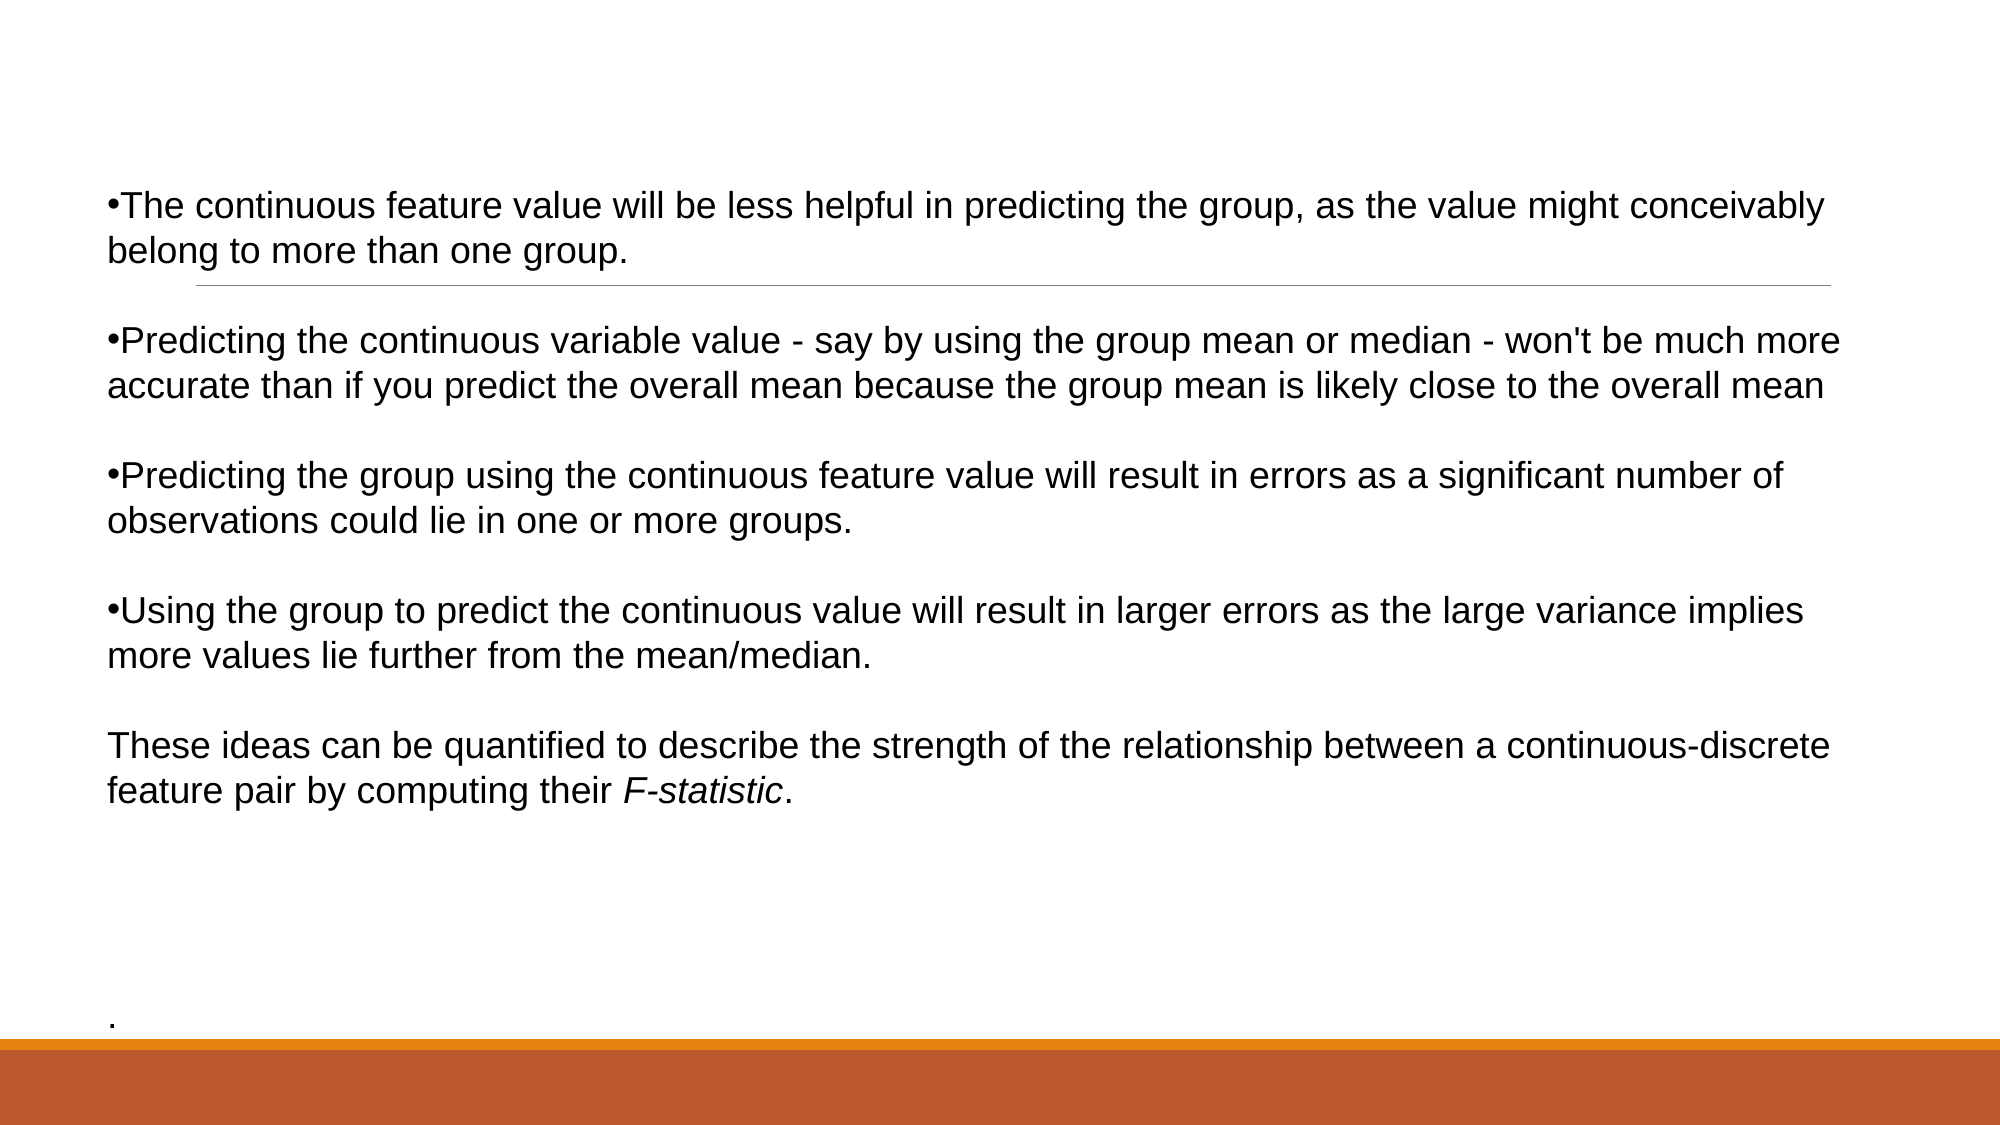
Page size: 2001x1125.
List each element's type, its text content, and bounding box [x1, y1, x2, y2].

text_box The continuous feature value will be less helpful in predicting the group, as the value might conceivably belong to more than one group. Predicting the continuous variable value - say by using the group mean or median - won't be much more accurate than if you predict the overall mean because the group mean is likely close to the overall mean Predicting the group using the continuous feature value will result in errors as a significant number of observations could lie in one or more groups. Using the group to predict the continuous value will result in larger errors as the large variance implies more values lie further from the mean/median. These ideas can be quantified to describe the strength of the relationship between a continuous-discrete feature pair by computing their F-statistic. . [92, 173, 1908, 1089]
